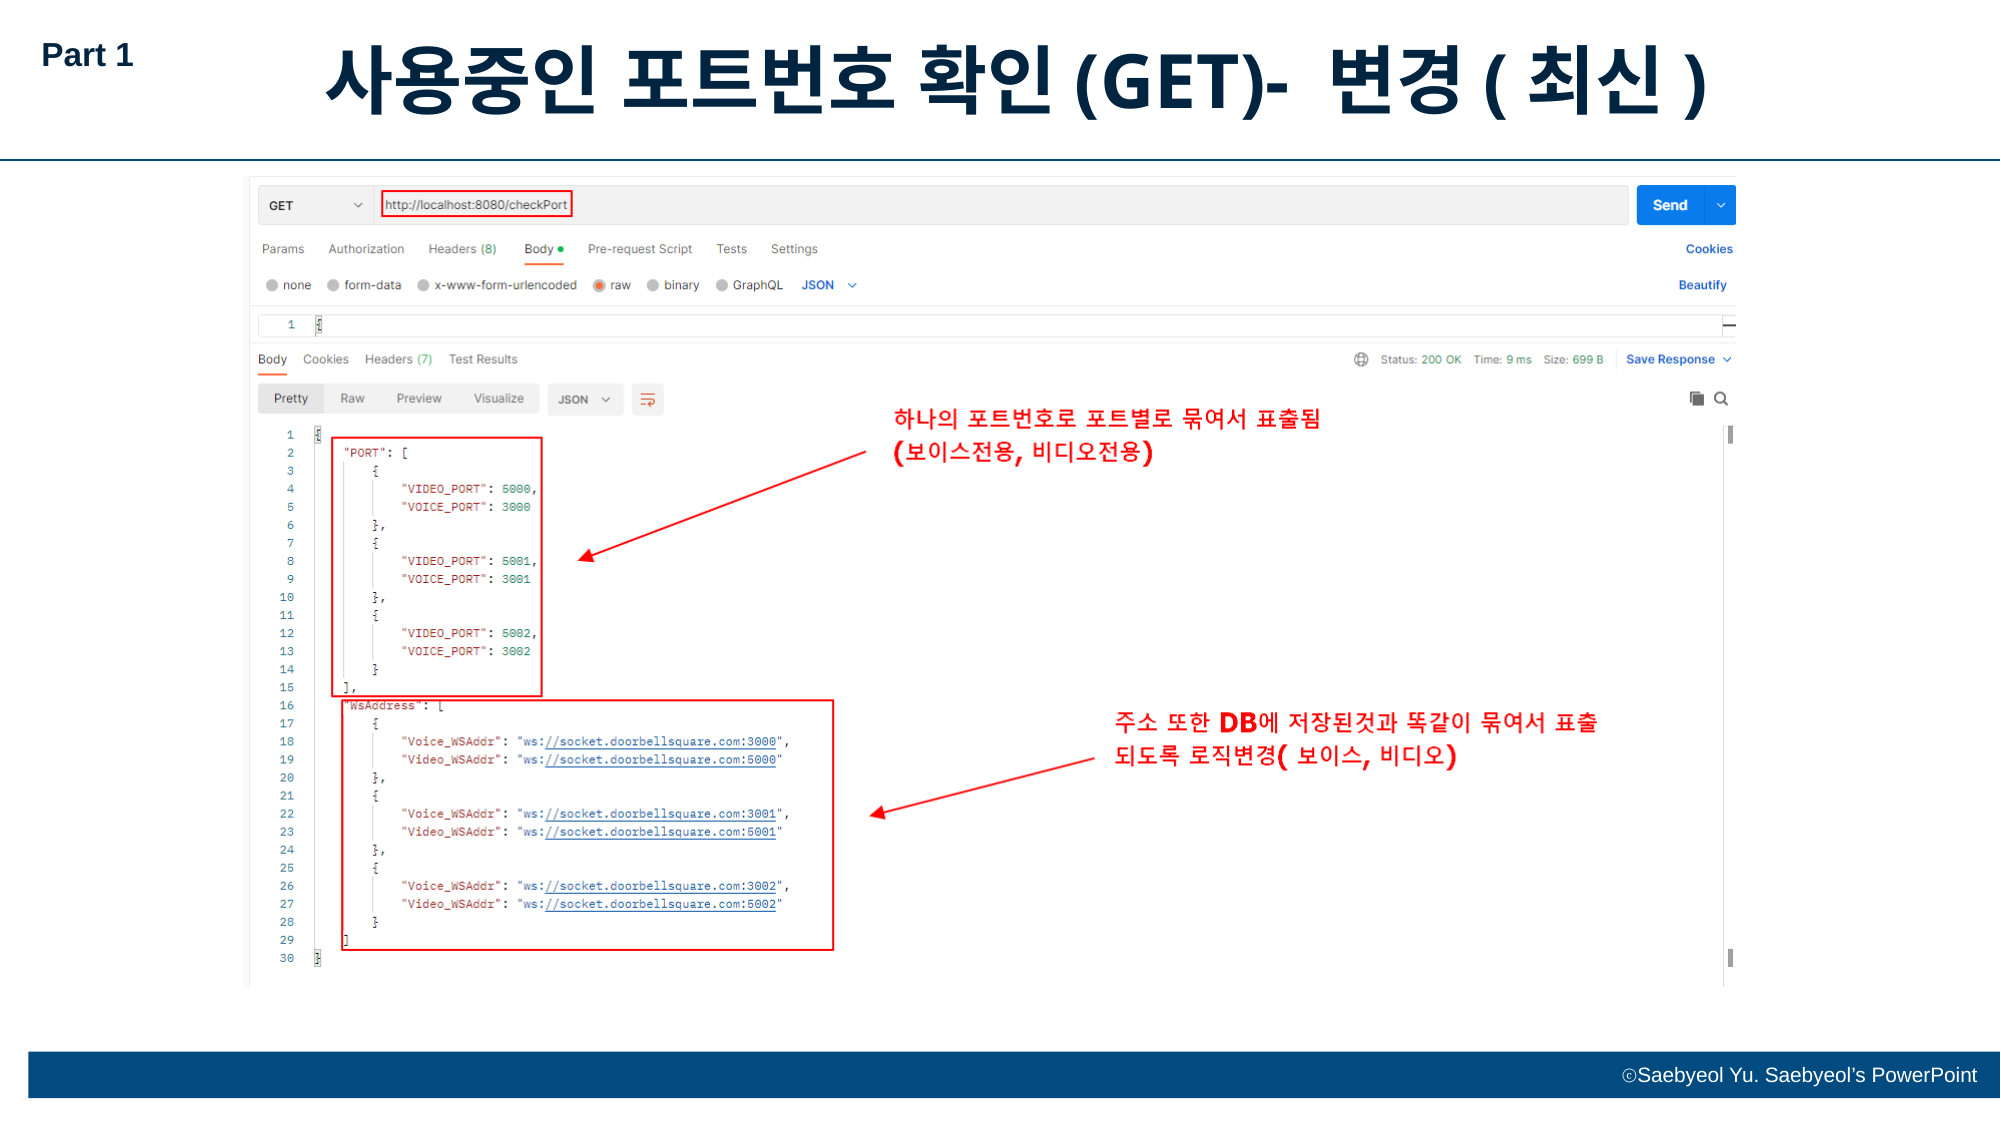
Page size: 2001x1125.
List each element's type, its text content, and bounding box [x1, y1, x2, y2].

text_box Part 1 [26, 26, 165, 81]
picture [243, 176, 1736, 987]
text_box 사용중인 포트번호 확인(GET)- 변경(최신) [232, 26, 1763, 131]
